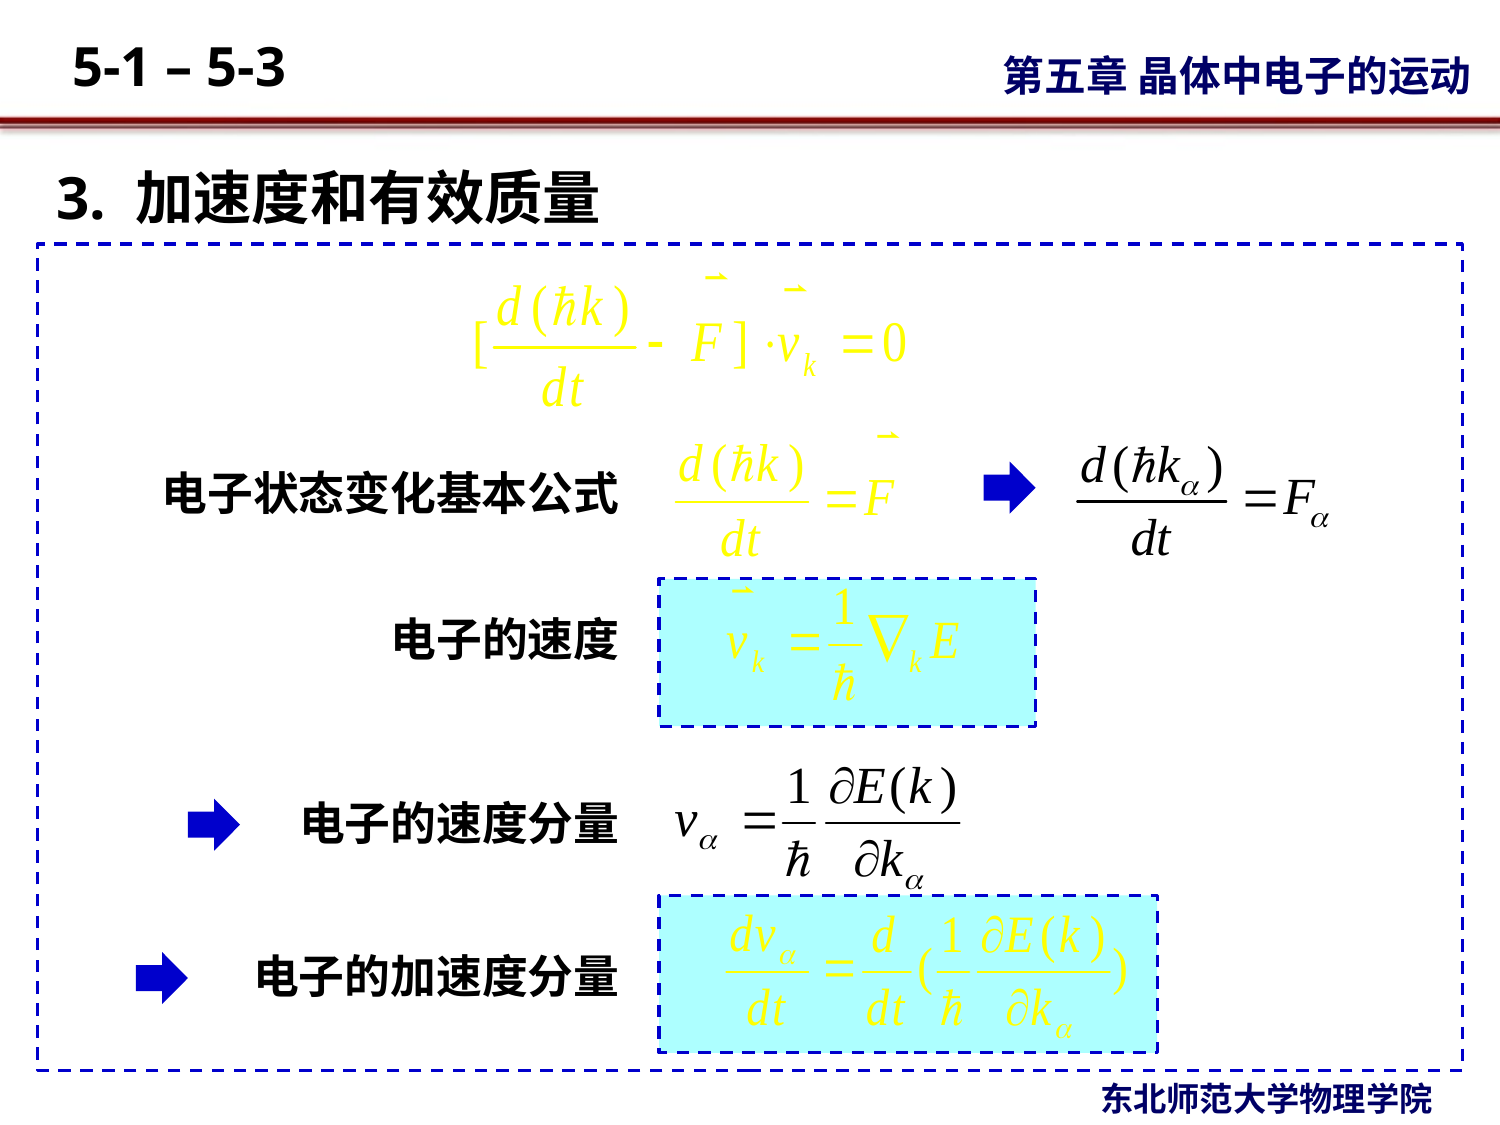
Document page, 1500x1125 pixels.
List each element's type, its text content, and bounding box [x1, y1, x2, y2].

text_box [37, 243, 1463, 1071]
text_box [1068, 431, 1341, 567]
text_box [135, 952, 188, 1005]
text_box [467, 260, 916, 416]
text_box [666, 744, 972, 902]
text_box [718, 573, 972, 710]
text_box 3. 加速度和有效质量 [41, 153, 1500, 239]
text_box [983, 461, 1036, 514]
text_box [187, 798, 241, 851]
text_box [717, 892, 1136, 1048]
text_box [666, 421, 910, 566]
picture [0, 0, 1500, 1125]
